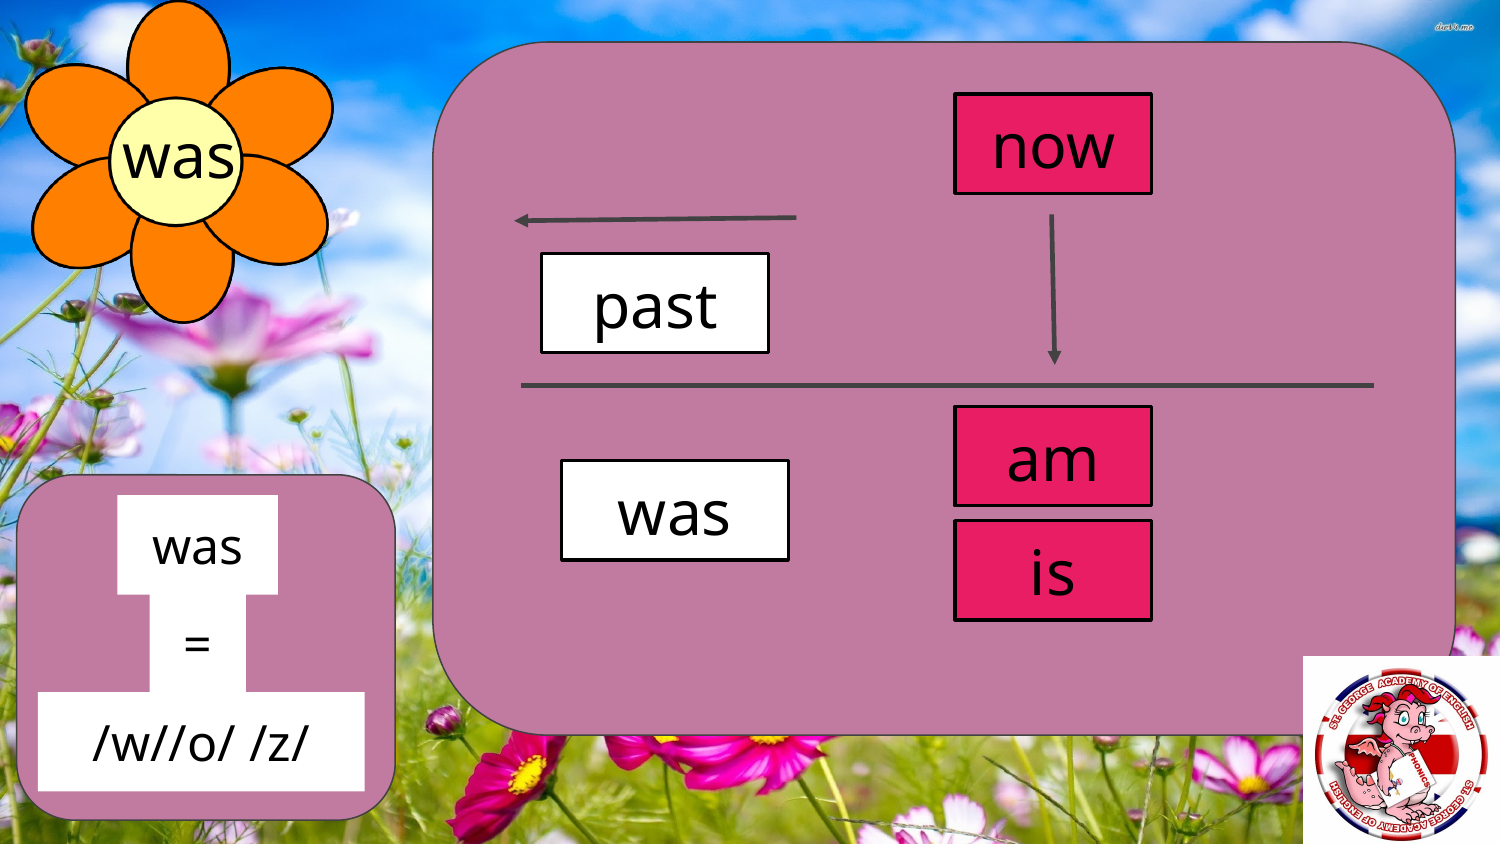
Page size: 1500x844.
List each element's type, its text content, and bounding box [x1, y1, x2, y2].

text_box was [561, 460, 789, 561]
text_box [513, 217, 797, 221]
text_box [16, 474, 396, 821]
text_box = [149, 592, 246, 692]
text_box past [541, 253, 769, 353]
text_box [432, 41, 1456, 736]
text_box now [954, 94, 1152, 194]
text_box /w//o/ /z/ [37, 692, 365, 792]
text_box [1051, 214, 1055, 366]
text_box am [954, 406, 1152, 506]
picture [0, 0, 1500, 844]
text_box was [117, 495, 278, 595]
text_box is [954, 520, 1152, 621]
